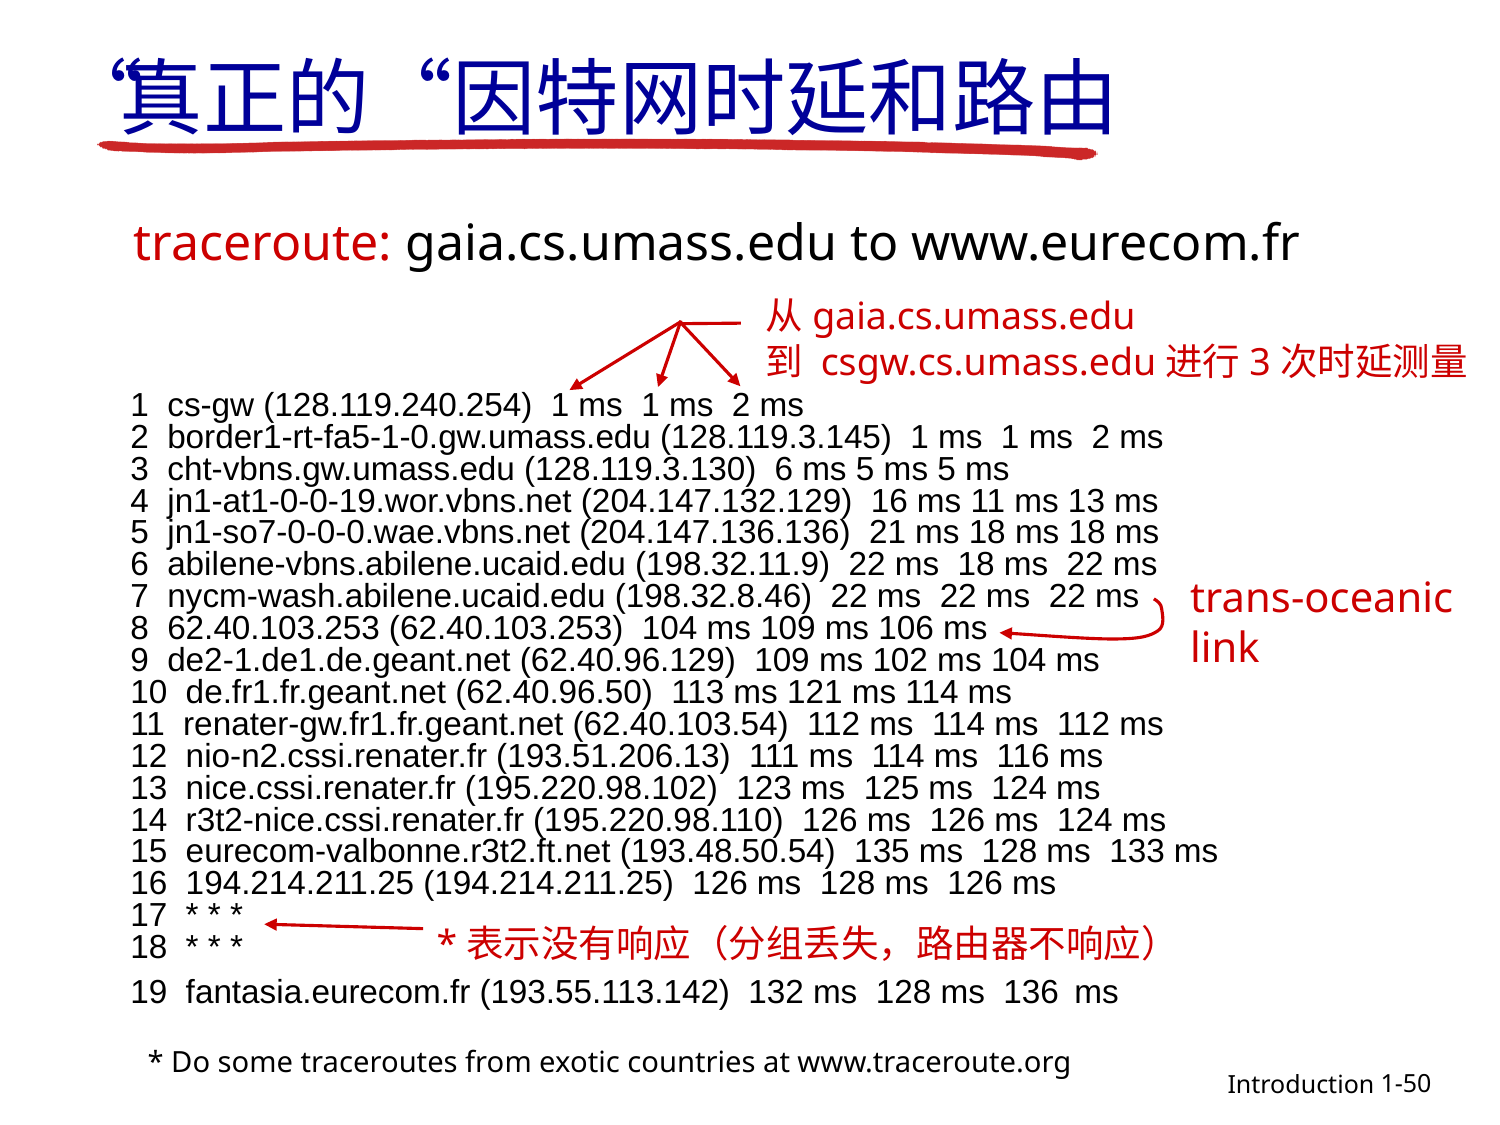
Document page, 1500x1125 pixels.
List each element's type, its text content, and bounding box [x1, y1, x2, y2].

text_box [999, 598, 1163, 640]
text_box “真正的“因特网时延和路由 [45, 1, 1321, 189]
text_box [569, 322, 680, 391]
text_box 1 cs-gw (128.119.240.254) 1 ms 1 ms 2 ms 2 border1-rt-fa5-1-0.gw.umass.edu (128.119.3.145) 1 ms 1 ms 2 ms 3 cht-vbns.gw.umass.edu (128.119.3.130) 6 ms 5 ms 5 ms 4 jn1-at1-0-0-19.wor.vbns.net (204.147.132.129) 16 ms 11 ms 13 ms 5 jn1-so7-0-0-0.wae.vbns.net (204.147.136.136) 21 ms 18 ms 18 ms 6 abilene-vbns.abilene.ucaid.edu (198.32.11.9) 22 ms 18 ms 22 ms 7 nycm-wash.abilene.ucaid.edu (198.32.8.46) 22 ms 22 ms 22 ms 8 62.40.103.253 (62.40.103.253) 104 ms 109 ms 106 ms 9 de2-1.de1.de.geant.net (62.40.96.129) 109 ms 102 ms 104 ms 10 de.fr1.fr.geant.net (62.40.96.50) 113 ms 121 ms 114 ms 11 renater-gw.fr1.fr.geant.net (62.40.103.54) 112 ms 114 ms 112 ms 12 nio-n2.cssi.renater.fr (193.51.206.13) 111 ms 114 ms 116 ms 13 nice.cssi.renater.fr (195.220.98.102) 123 ms 125 ms 124 ms 14 r3t2-nice.cssi.renater.fr (195.220.98.110) 126 ms 126 ms 124 ms 15 eurecom-valbonne.r3t2.ft.net (193.48.50.54) 135 ms 128 ms 133 ms 16 194.214.211.25 (194.214.211.25) 126 ms 128 ms 126 ms 17 * * * 18 * * * 19 fantasia.eurecom.fr (193.55.113.142) 132 ms 128 ms 136 ms [115, 383, 1466, 1021]
text_box [681, 324, 741, 387]
text_box [264, 918, 421, 931]
text_box trans-oceanic link [1175, 563, 1469, 679]
text_box traceroute: gaia.cs.umass.edu to www.eurecom.fr [118, 202, 1463, 278]
footer Introduction [914, 1060, 1391, 1109]
picture [93, 133, 1110, 166]
text_box 从gaia.cs.umass.edu 到 csgw.cs.umass.edu进行3次时延测量 [751, 285, 1500, 390]
text_box [656, 324, 680, 387]
text_box *表示没有响应（分组丢失，路由器不响应） [421, 912, 1454, 973]
text_box * Do some traceroutes from exotic countries at www.traceroute.org [132, 1035, 1087, 1086]
slide_number 1-50 [1365, 1059, 1477, 1106]
